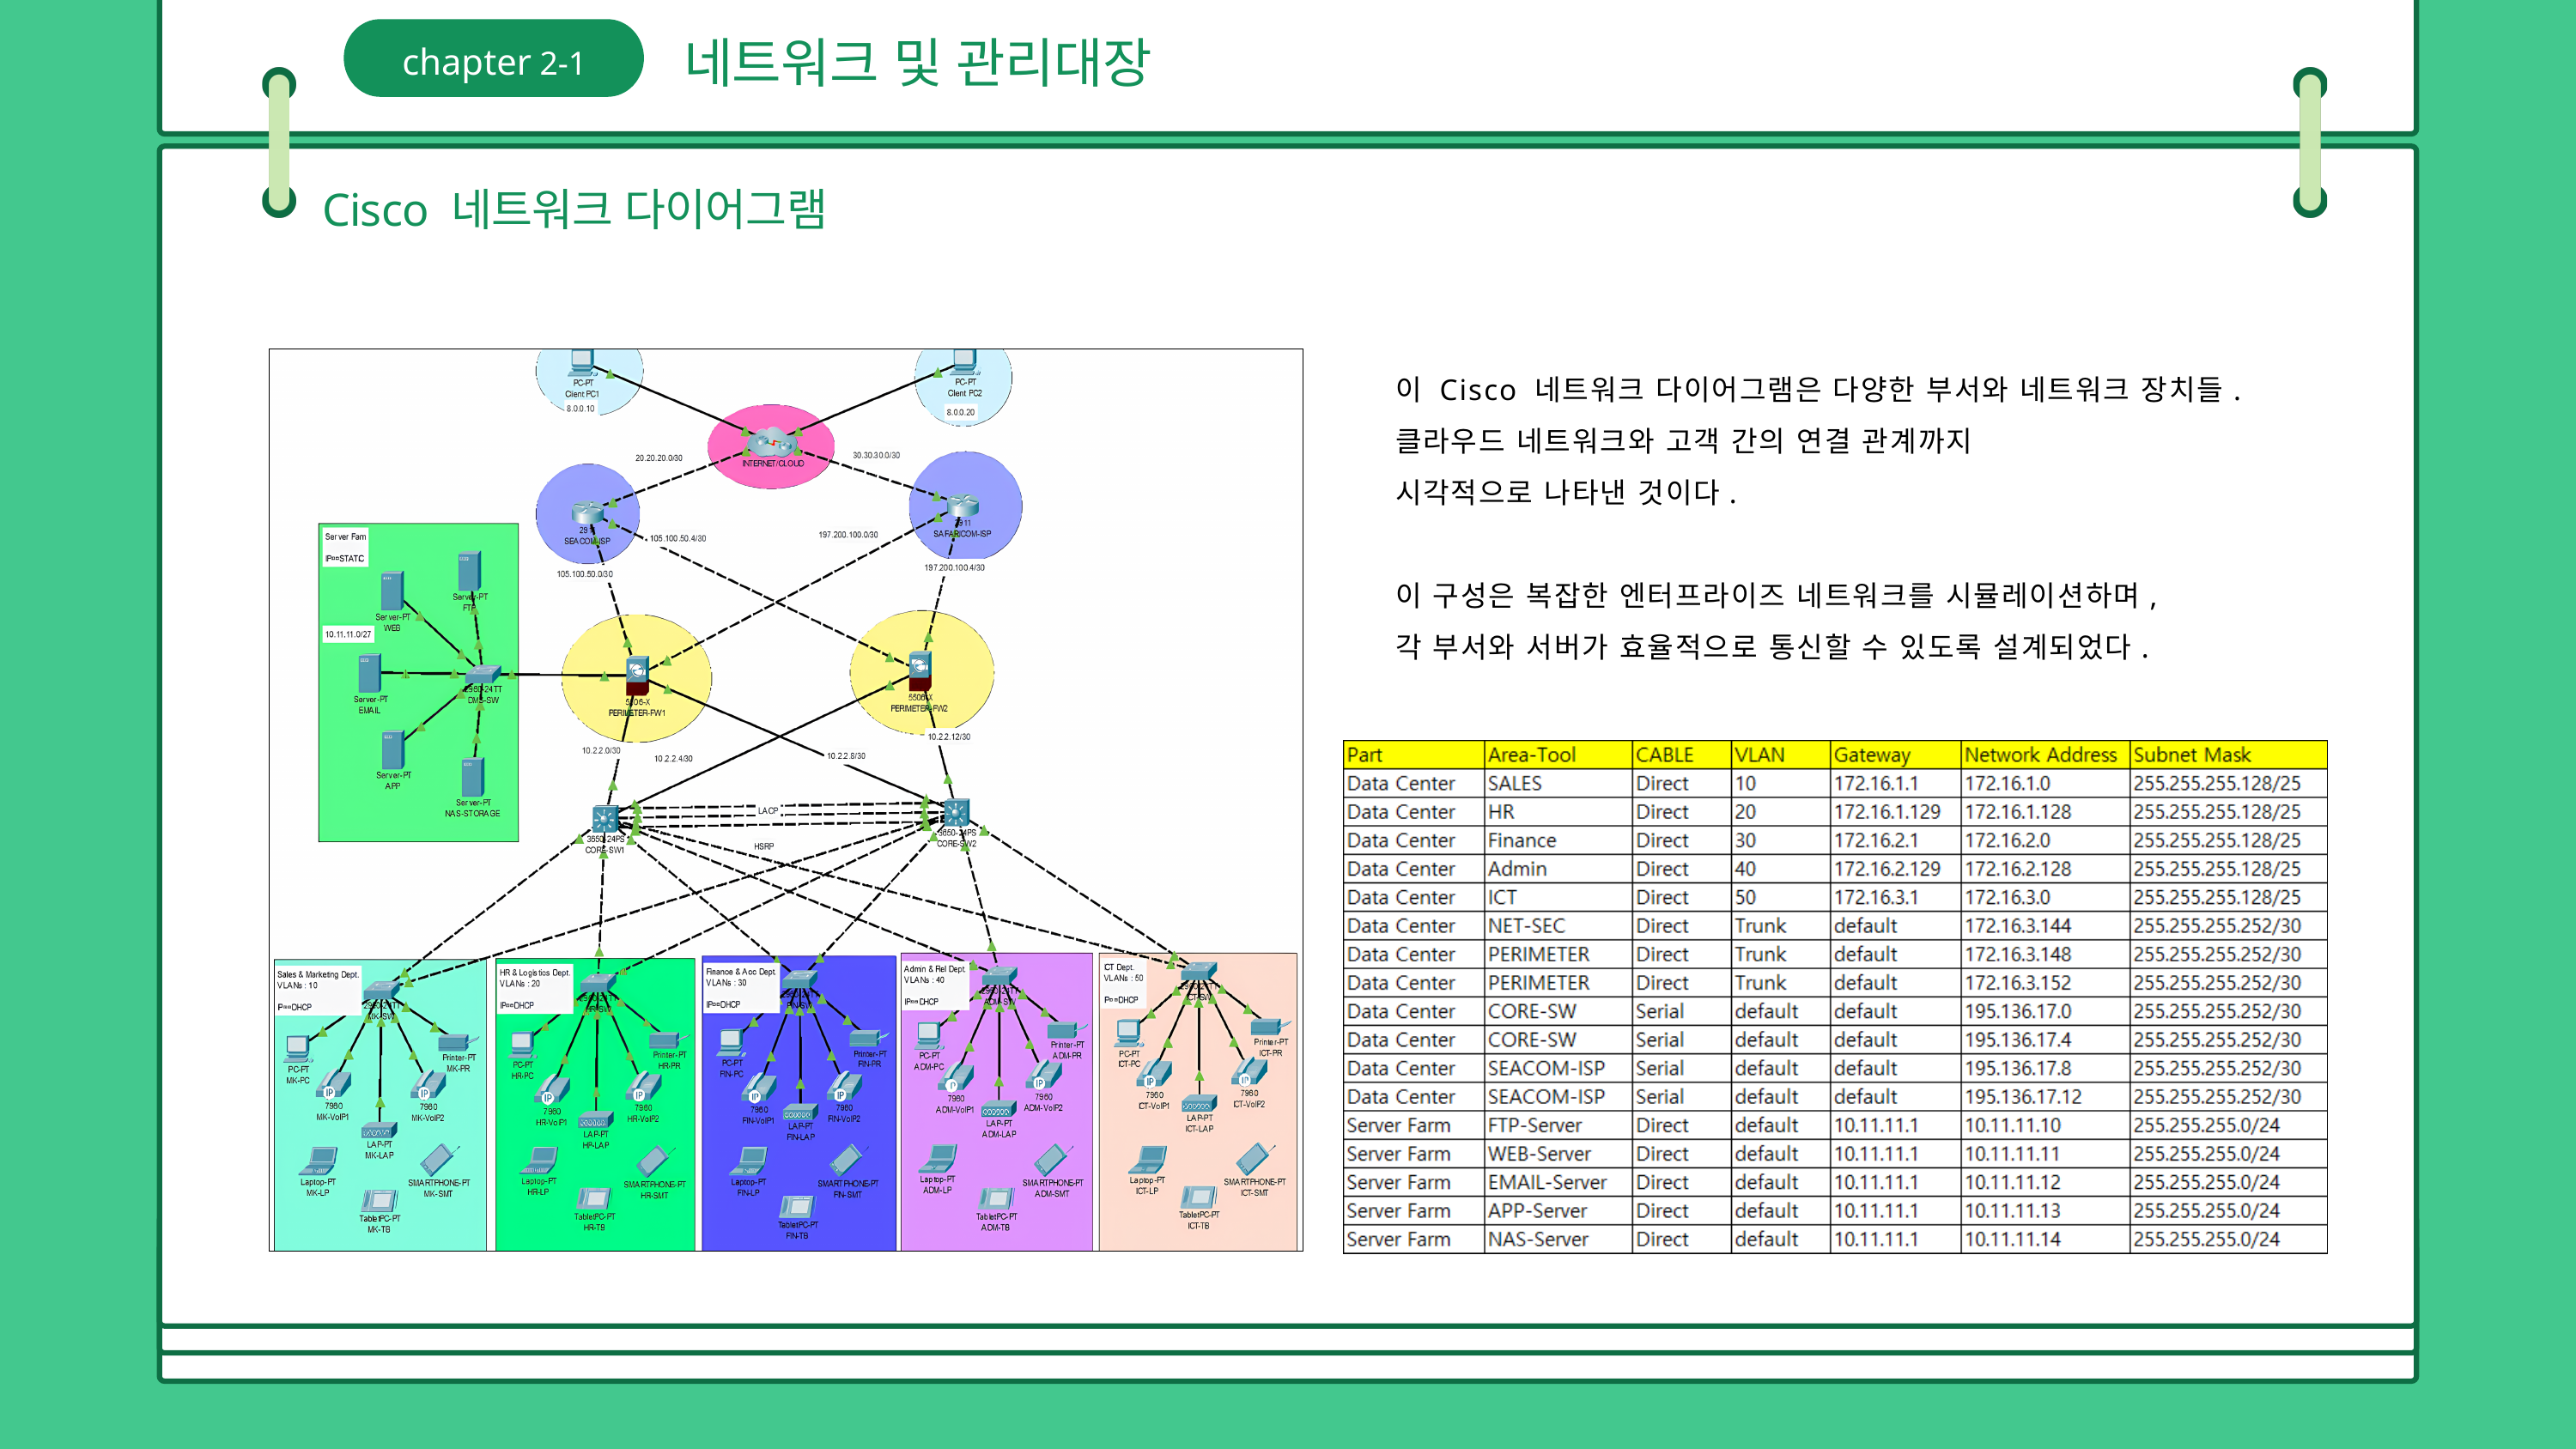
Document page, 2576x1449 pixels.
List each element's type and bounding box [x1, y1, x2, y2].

picture [268, 348, 1304, 1252]
text_box [159, 146, 2417, 1326]
text_box [159, 1361, 2417, 1382]
text_box [159, 0, 2417, 135]
picture [1343, 739, 2328, 1254]
text_box [343, 19, 645, 98]
text_box [159, 1331, 2417, 1354]
